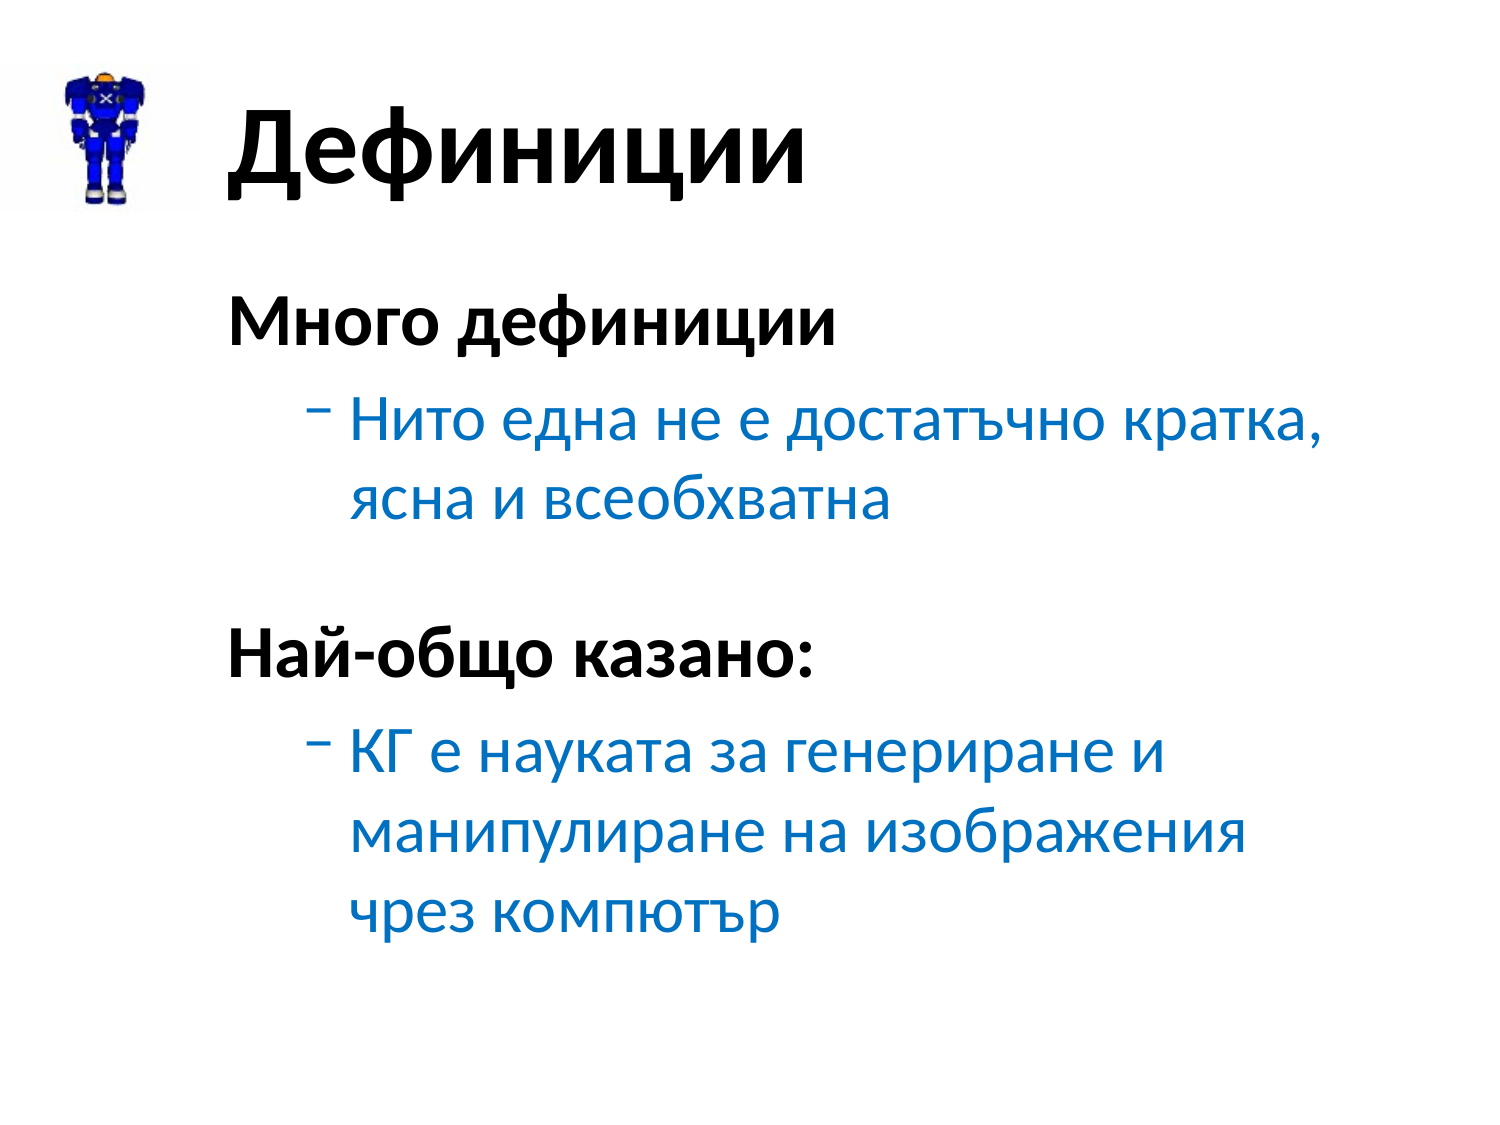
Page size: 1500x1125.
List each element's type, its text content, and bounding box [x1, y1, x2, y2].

title Дефиниции [212, 45, 1500, 233]
list Много дефиниции Нито една не е достатъчно кратка, ясна и всеобхватна Най-общо казано: КГ е науката за генериране и манипулиране на изображения чрез компютър [212, 262, 1500, 1100]
picture [0, 63, 200, 212]
